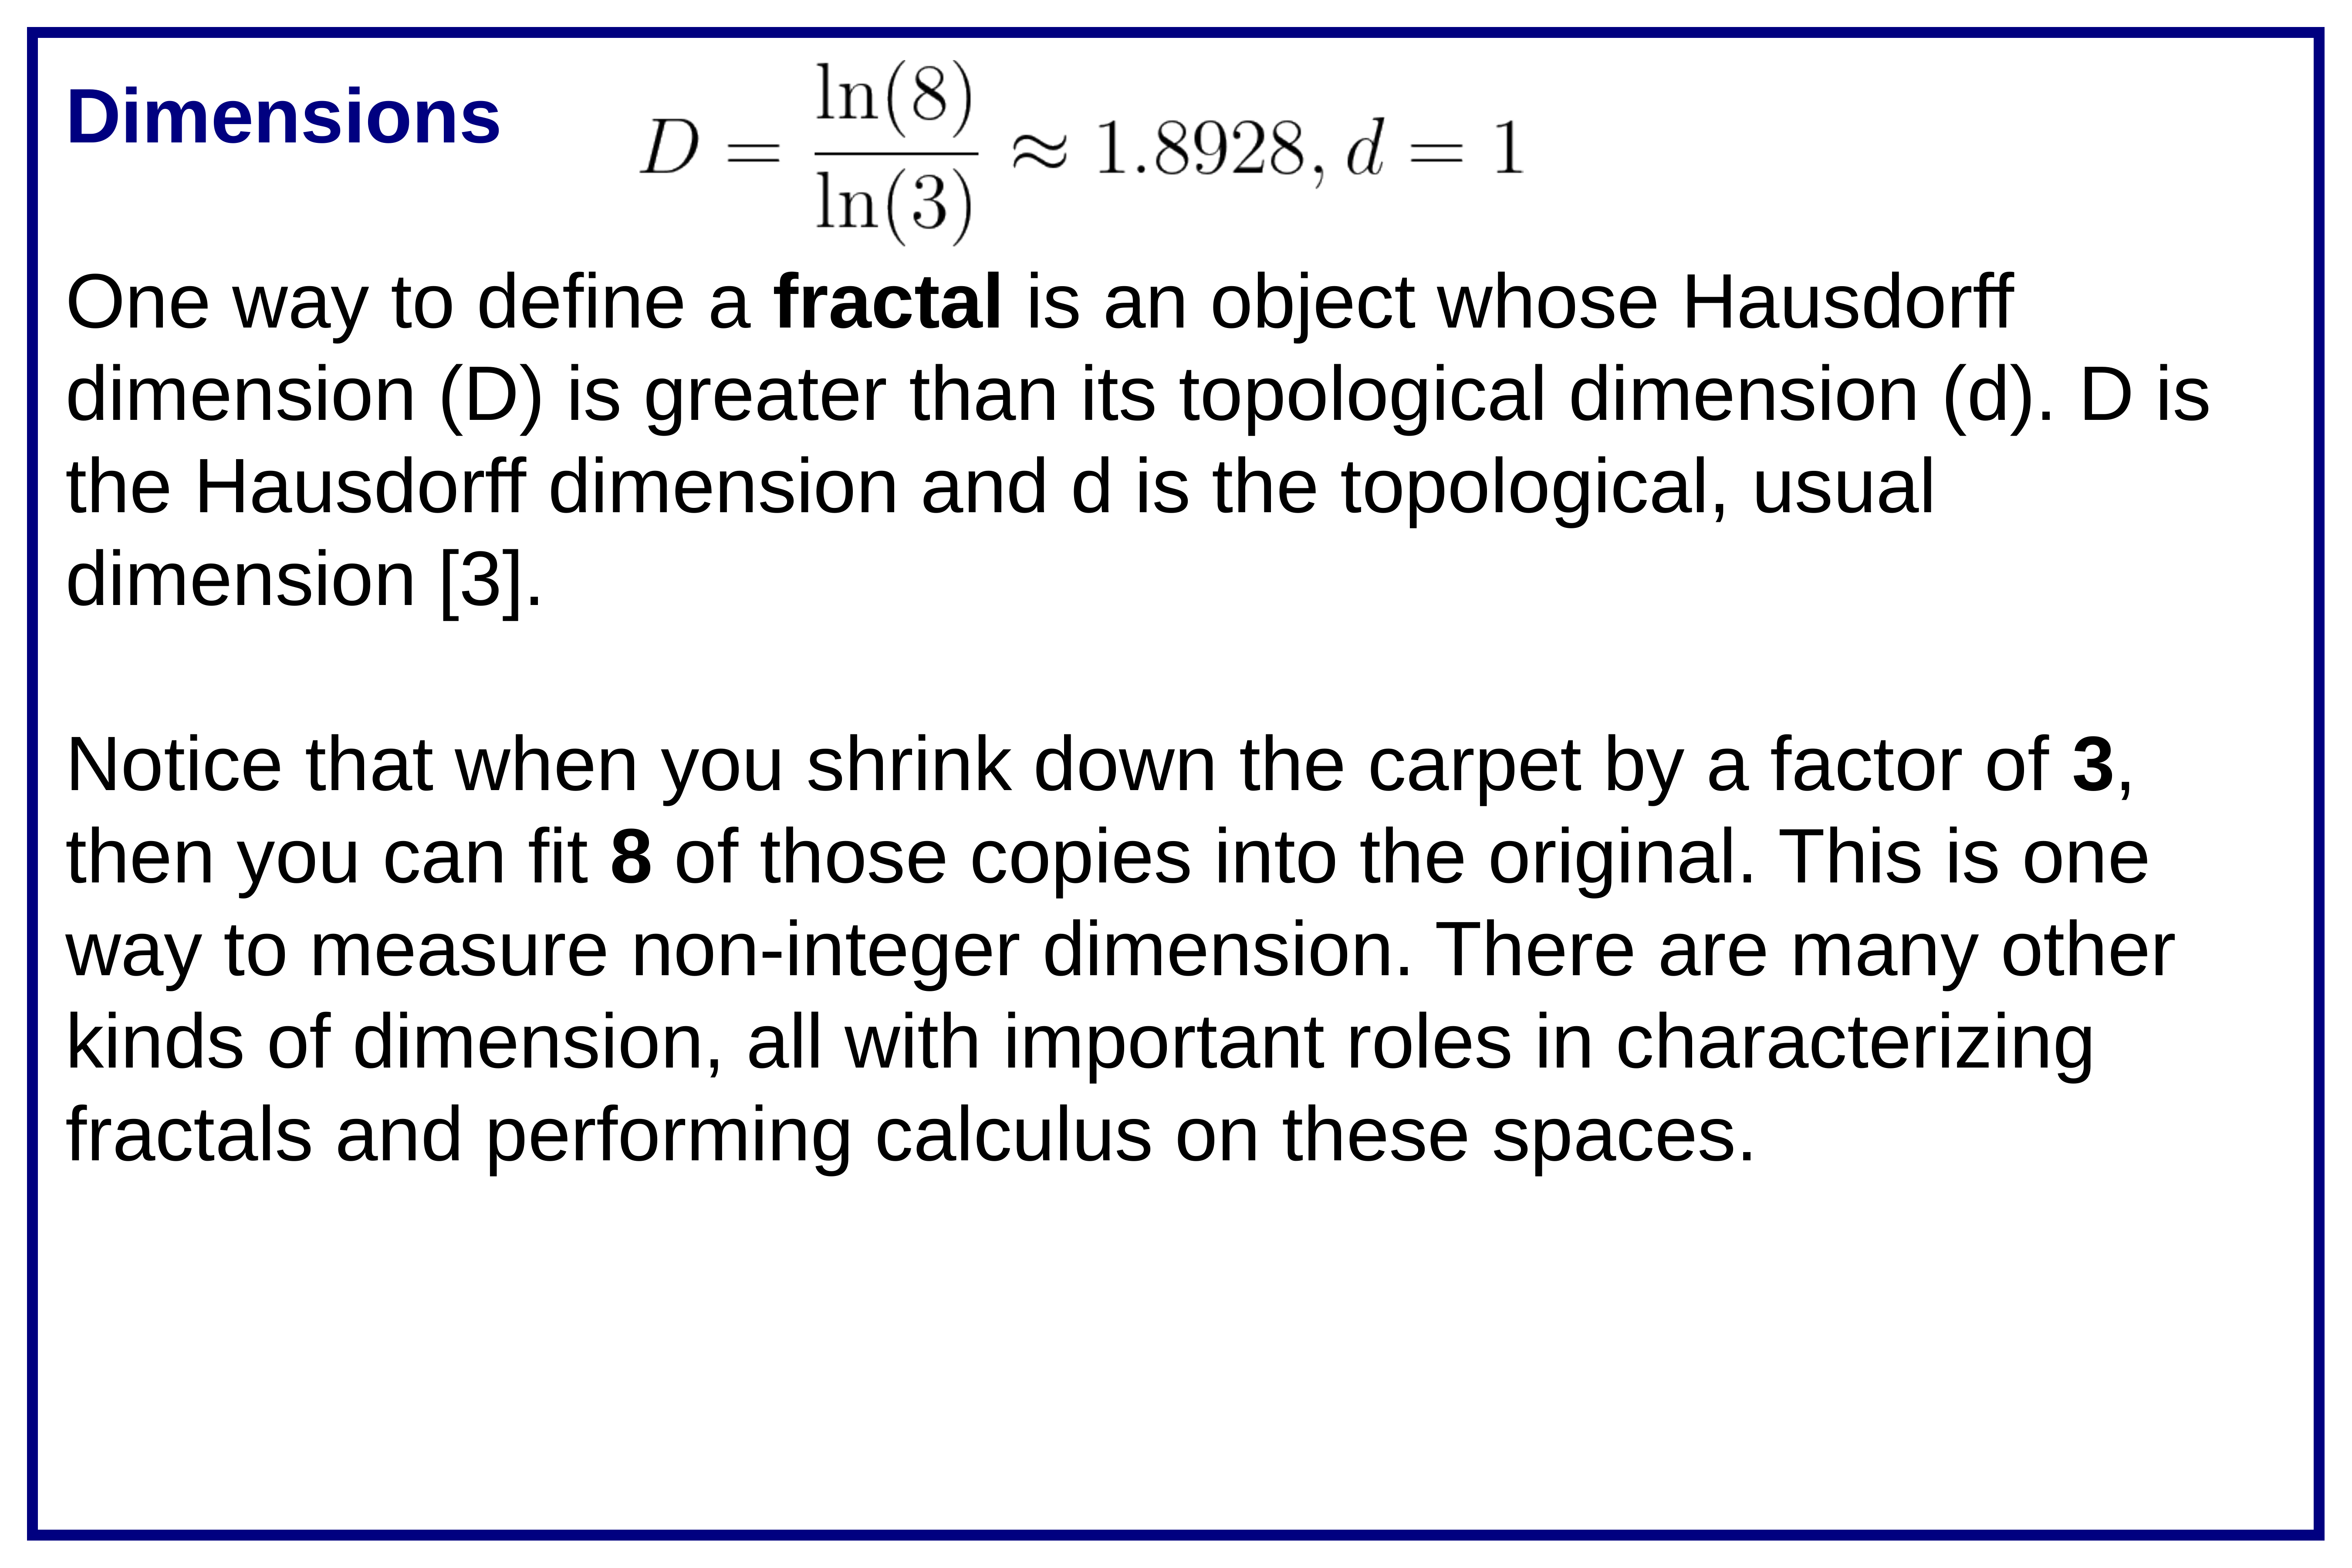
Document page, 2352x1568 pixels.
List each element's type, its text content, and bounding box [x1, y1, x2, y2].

text_box Dimensions One way to define a fractal is an object whose Hausdorff dimension (D) is greater than its topological dimension (d). D is the Hausdorff dimension and d is the topological, usual dimension [3]. Notice that when you shrink down the carpet by a factor of 3, then you can fit 8 of those copies into the original. This is one way to measure non-integer dimension. There are many other kinds of dimension, all with important roles in characterizing fractals and performing calculus on these spaces. [32, 32, 2320, 1536]
picture [639, 60, 1524, 249]
